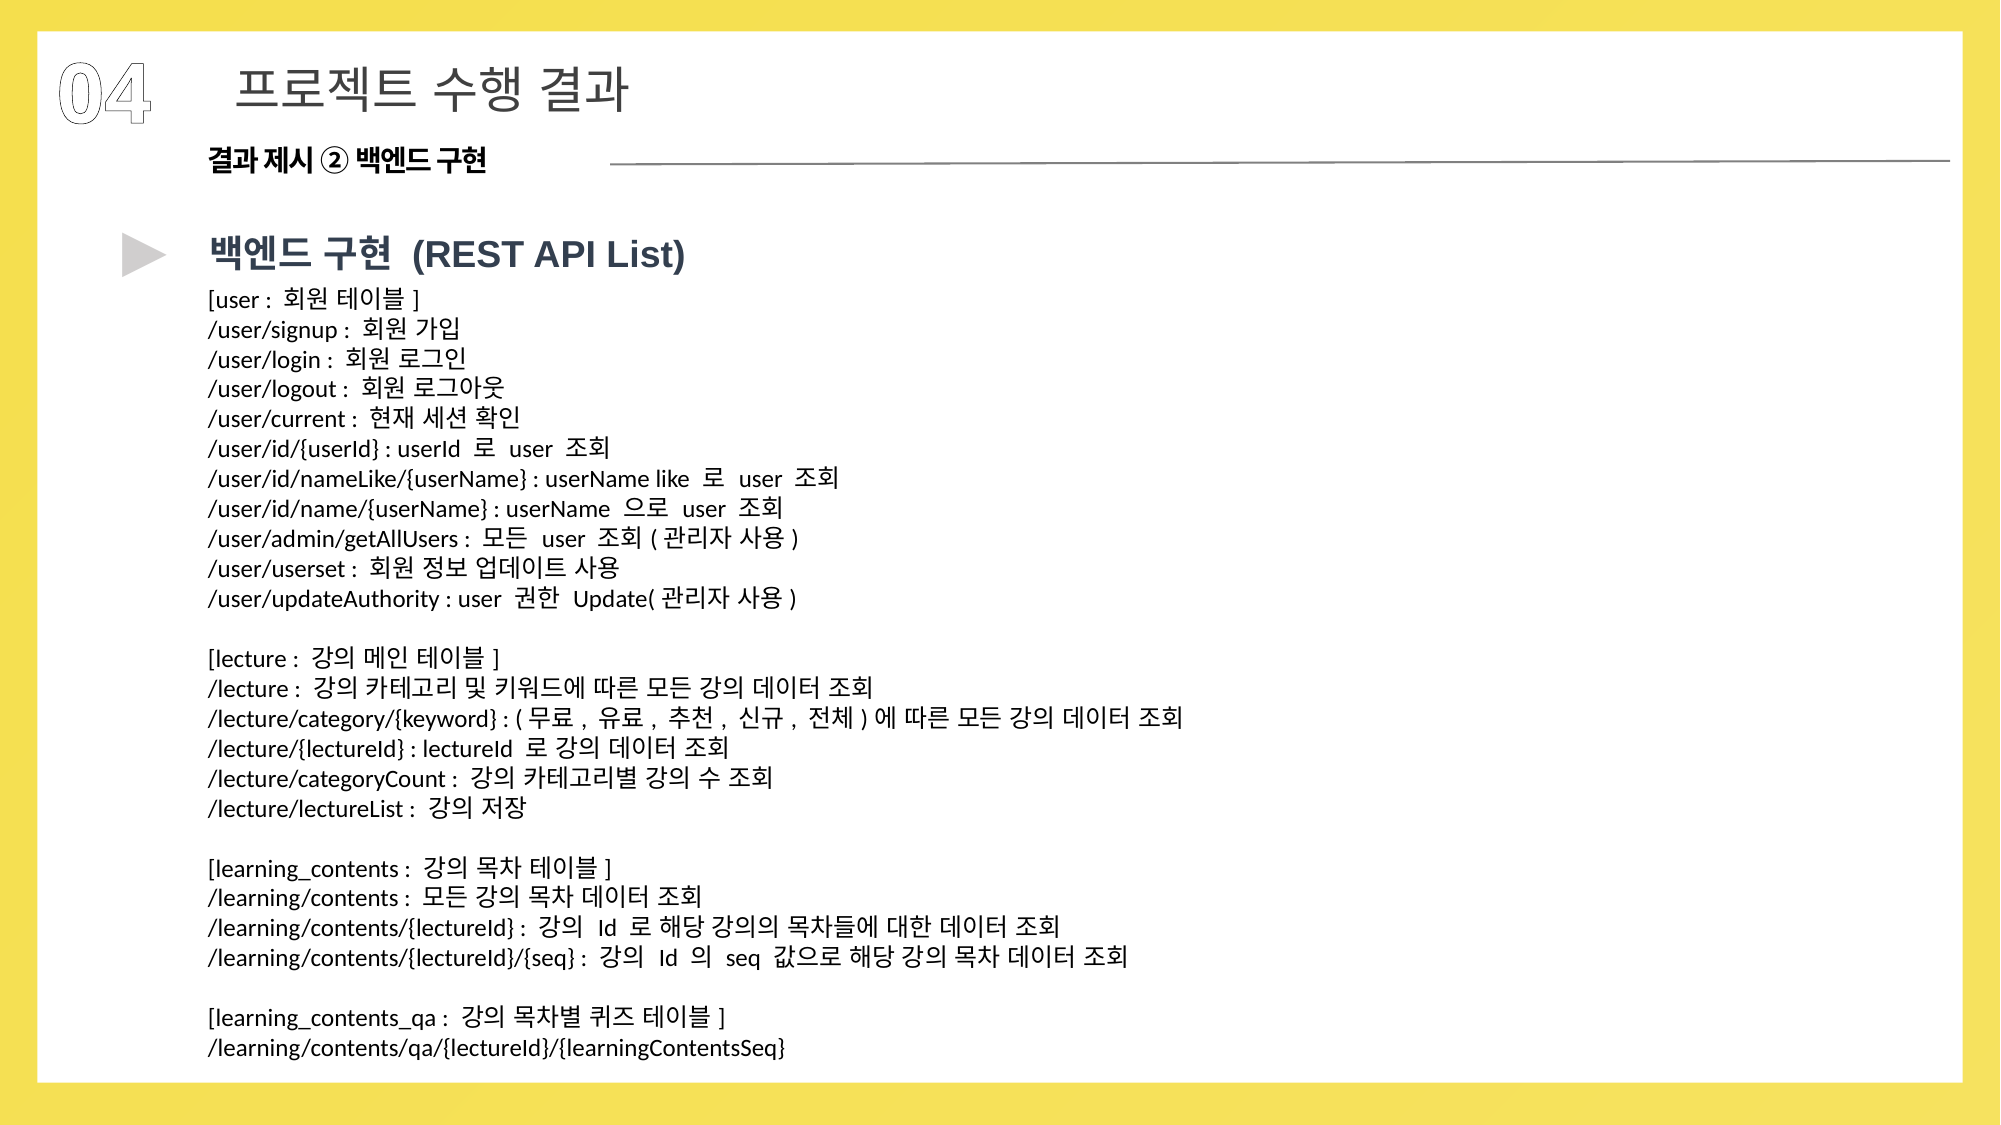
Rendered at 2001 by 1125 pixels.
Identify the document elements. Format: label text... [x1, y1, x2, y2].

text_box ▶ [108, 204, 191, 290]
text_box 프로젝트 수행 결과 [220, 51, 647, 127]
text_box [610, 160, 1951, 165]
text_box [36, 30, 1964, 1084]
text_box 결과 제시 ② 백엔드 구현 [193, 134, 652, 185]
text_box 04 [41, 32, 233, 148]
text_box [user : 회원 테이블] /user/signup : 회원 가입 /user/login : 회원 로그인 /user/logout : 회원 로그아웃 /user/current : 현재 세션 확인 /user/id/{userId} : userId 로 user 조회 /user/id/nameLike/{userName} : userName like 로 user 조회 /user/id/name/{userName} : userName 으로 user 조회 /user/admin/getAllUsers : 모든 user 조회(관리자 사용) /user/userset : 회원 정보 업데이트 사용 /user/updateAuthority : user 권한 Update(관리자 사용) [lecture : 강의 메인 테이블] /lecture : 강의 카테고리 및 키워드에 따른 모든 강의 데이터 조회 /lecture/category/{keyword} : (무료, 유료, 추천, 신규, 전체)에 따른 모든 강의 데이터 조회 /lecture/{lectureId} : lectureId 로 강의 데이터 조회 /lecture/categoryCount : 강의 카테고리별 강의 수 조회 /lecture/lectureList : 강의 저장 [learning_contents : 강의 목차 테이블] /learning/contents : 모든 강의 목차 데이터 조회 /learning/contents/{lectureId} : 강의 Id 로 해당 강의의 목차들에 대한 데이터 조회 /learning/contents/{lectureId}/{seq} : 강의 Id 의 seq 값으로 해당 강의 목차 데이터 조회 [learning_contents_qa : 강의 목차별 퀴즈 테이블] /learning/contents/qa/{lectureId}/{learningContentsSeq} [193, 275, 1361, 1069]
text_box 백엔드 구현 (REST API List) [194, 223, 1550, 283]
